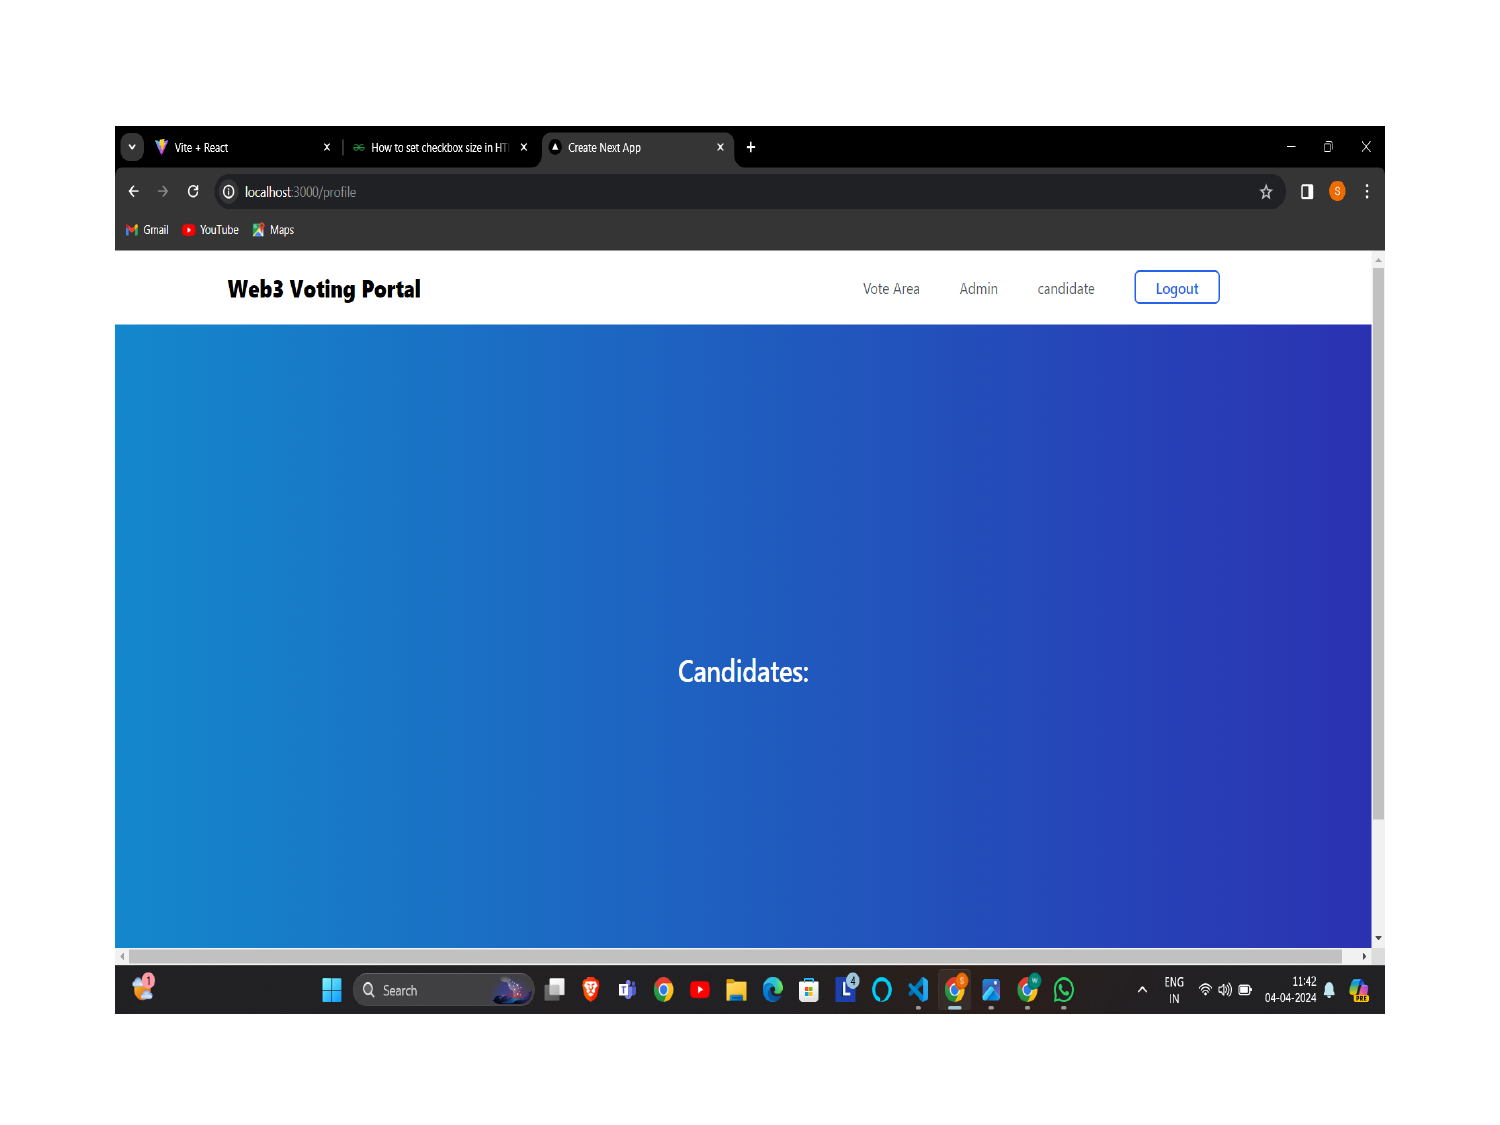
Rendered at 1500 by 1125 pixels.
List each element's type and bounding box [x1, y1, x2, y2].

list [115, 126, 1385, 1014]
